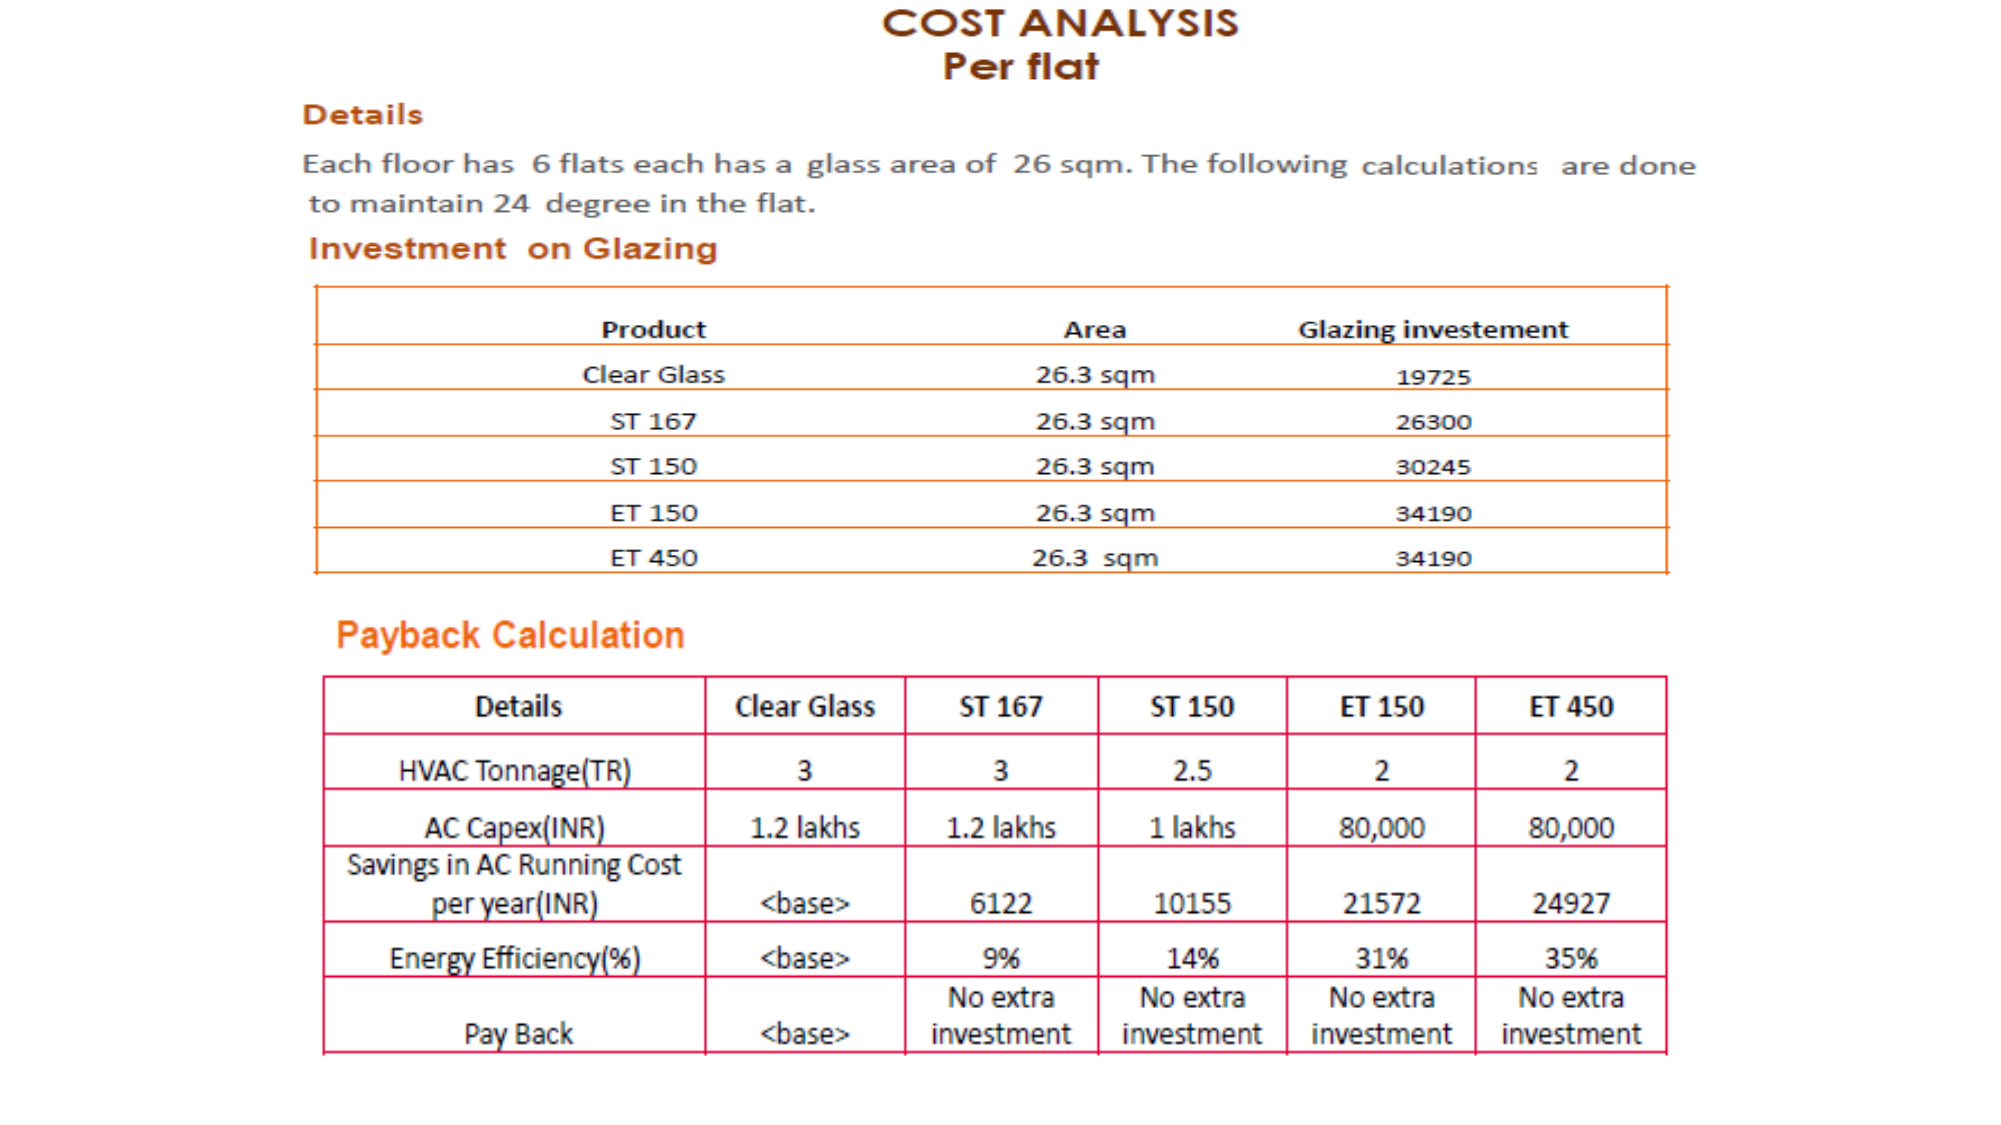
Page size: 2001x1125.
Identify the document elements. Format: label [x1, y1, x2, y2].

picture [299, 0, 1713, 588]
picture [312, 612, 1675, 1063]
